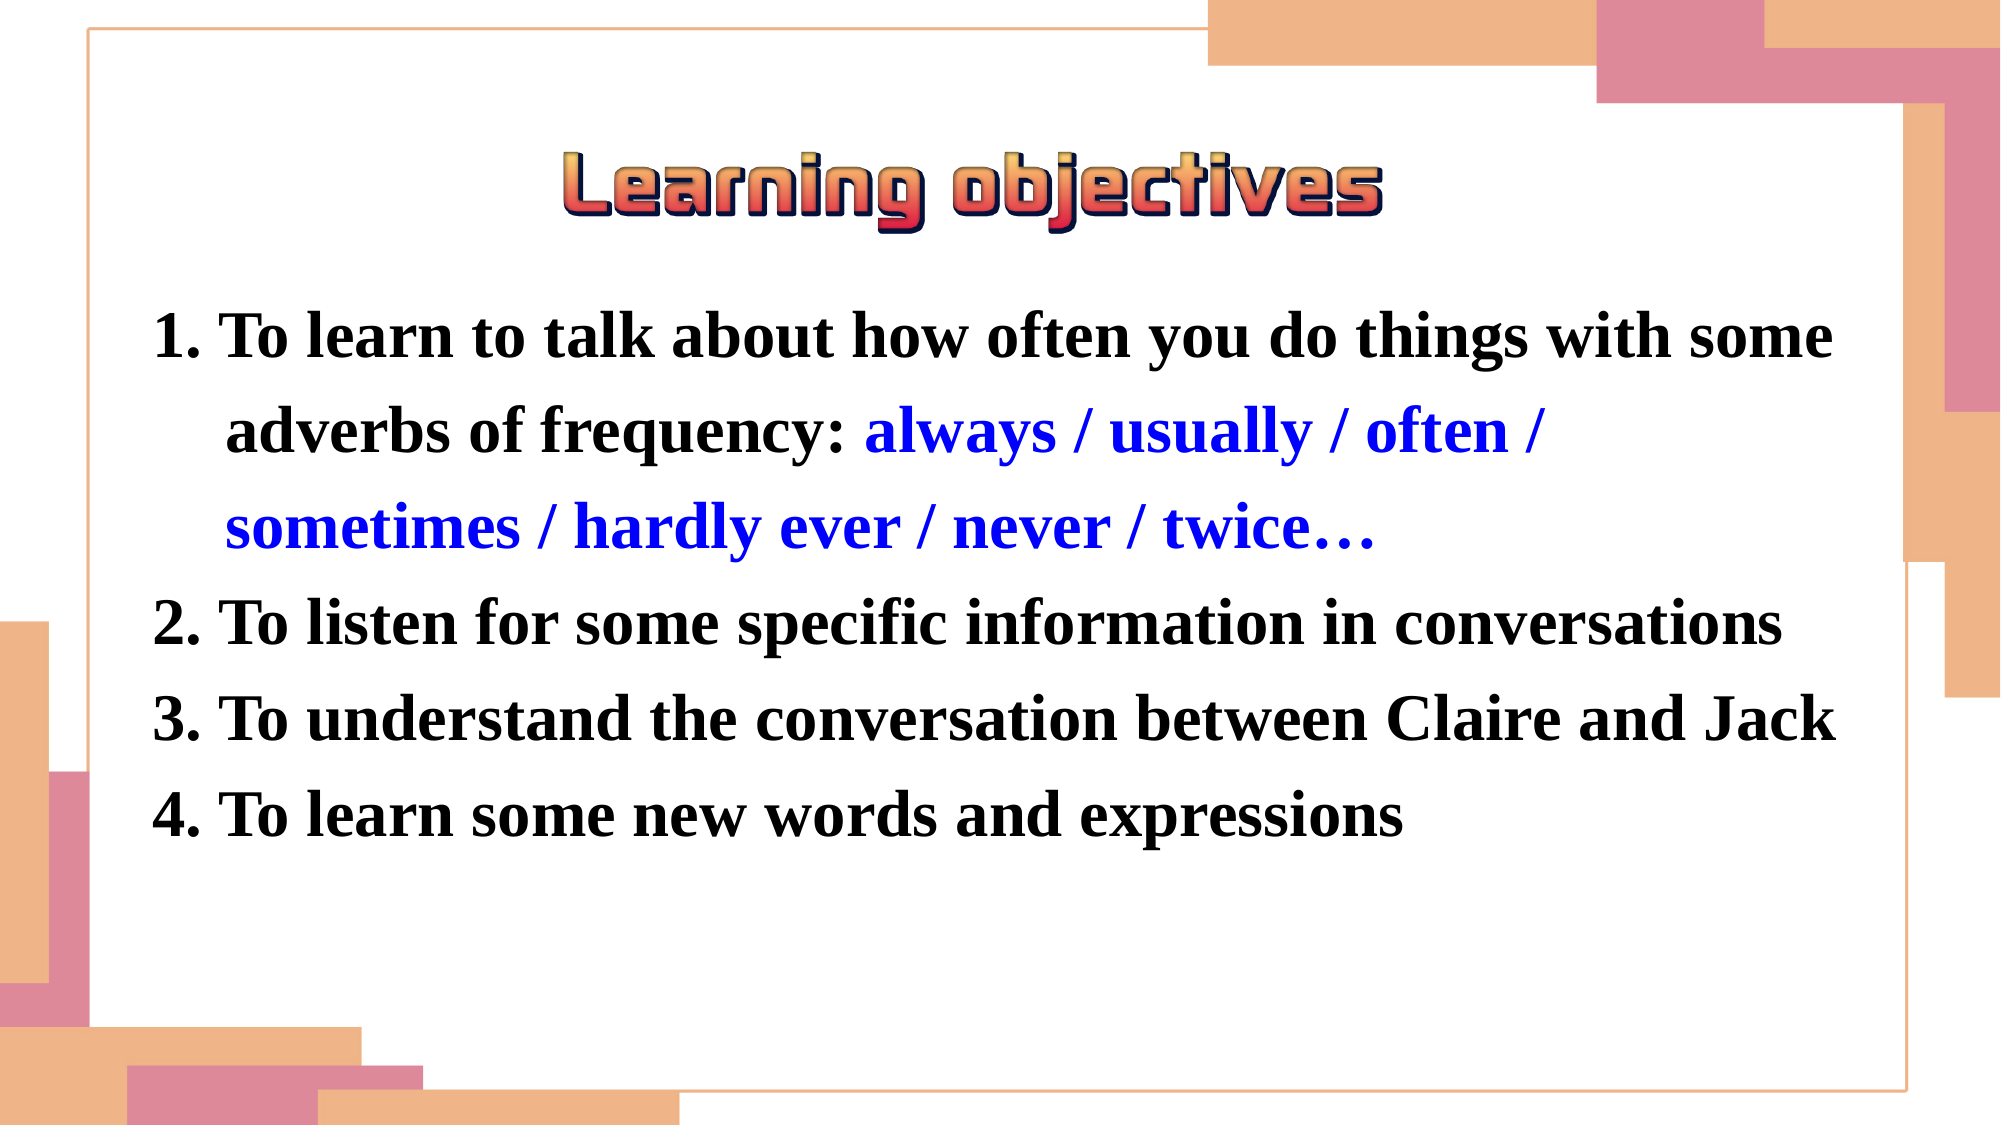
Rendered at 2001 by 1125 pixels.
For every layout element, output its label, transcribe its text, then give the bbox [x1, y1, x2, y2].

text_box 1. To learn to talk about how often you do things with some adverbs of frequency: always / usually / often / sometimes / hardly ever / never / twice… 2. To listen for some specific information in conversations 3. To understand the conversation between Claire and Jack 4. To learn some new words and expressions [137, 267, 1875, 858]
picture [0, 0, 2001, 1125]
